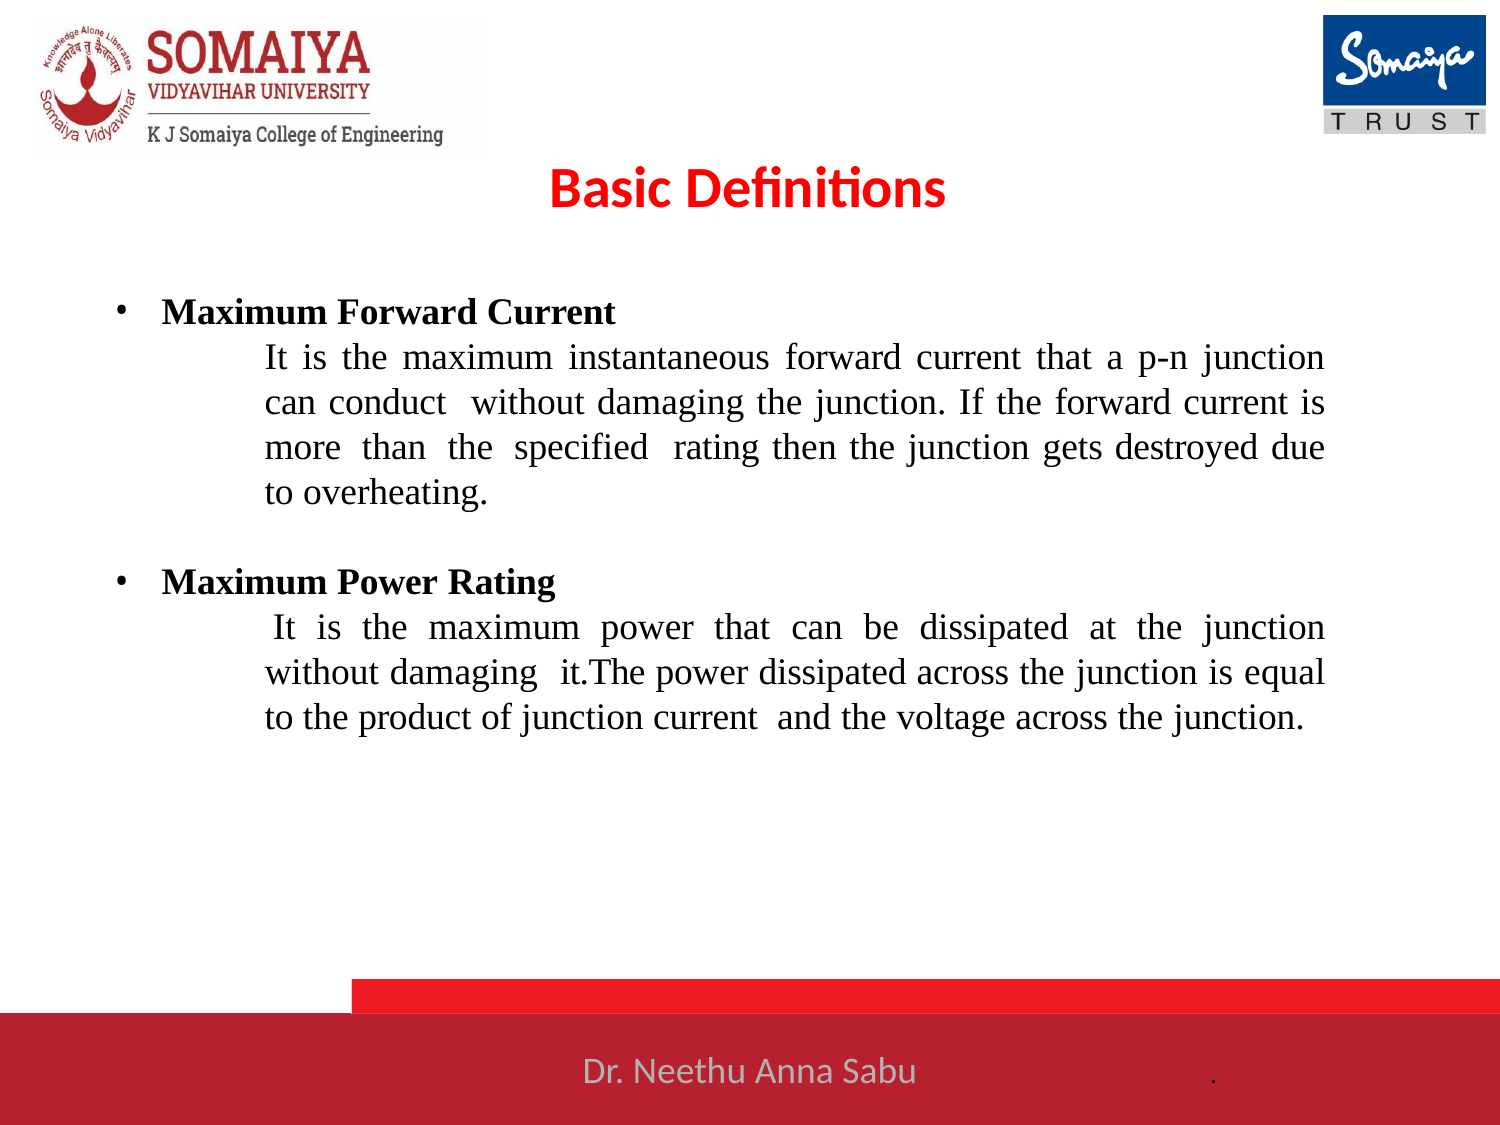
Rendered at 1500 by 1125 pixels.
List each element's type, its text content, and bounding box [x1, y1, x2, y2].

text_box . [1208, 1059, 1327, 1089]
footer Dr. Neethu Anna Sabu [510, 1046, 990, 1103]
picture [1323, 15, 1486, 134]
title Basic Definitions [547, 147, 953, 284]
picture [33, 15, 488, 157]
picture [0, 979, 1500, 1125]
text_box Maximum Forward Current It is the maximum instantaneous forward current that a p-n junction can conduct without damaging the junction. If the forward current is more than the specified rating then the junction gets destroyed due to overheating. Maximum Power Rating It is the maximum power that can be dissipated at the junction without damaging it.The power dissipated across the junction is equal to the product of junction current and the voltage across the junction. [112, 284, 1327, 738]
